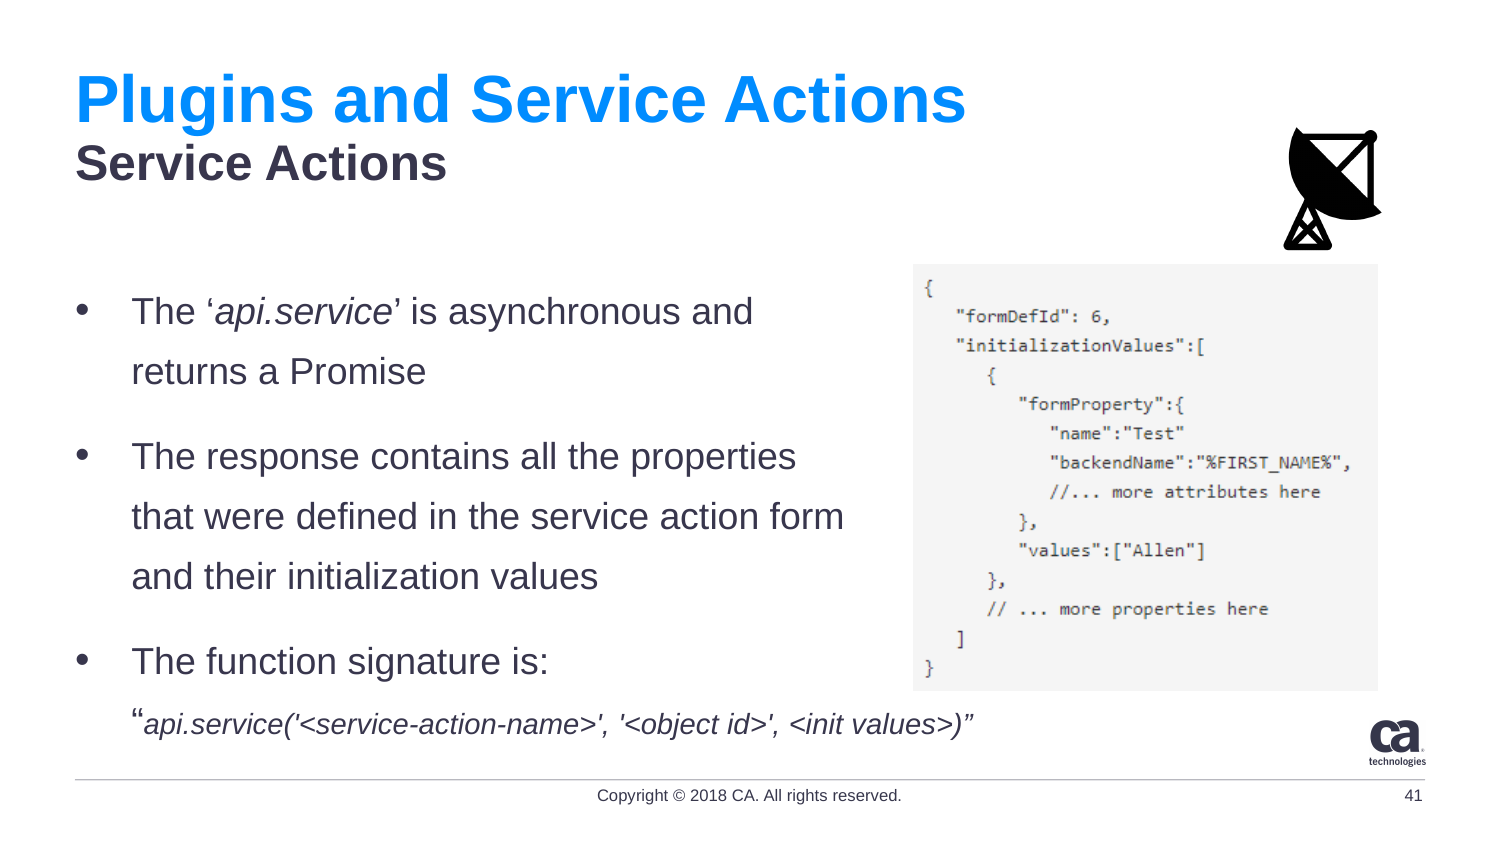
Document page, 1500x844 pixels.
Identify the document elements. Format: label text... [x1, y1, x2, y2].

text_box The ‘api.service’ is asynchronous and returns a Promise The response contains all the properties that were defined in the service action form and their initialization values The function signature is: “api.service('<service-action-name>', '<object id>', <init values>)” [75, 264, 1408, 764]
picture [913, 113, 1408, 691]
picture [1369, 720, 1426, 767]
slide_number 41 [1377, 776, 1439, 814]
text_box Plugins and Service Actions Service Actions [75, 57, 1395, 199]
